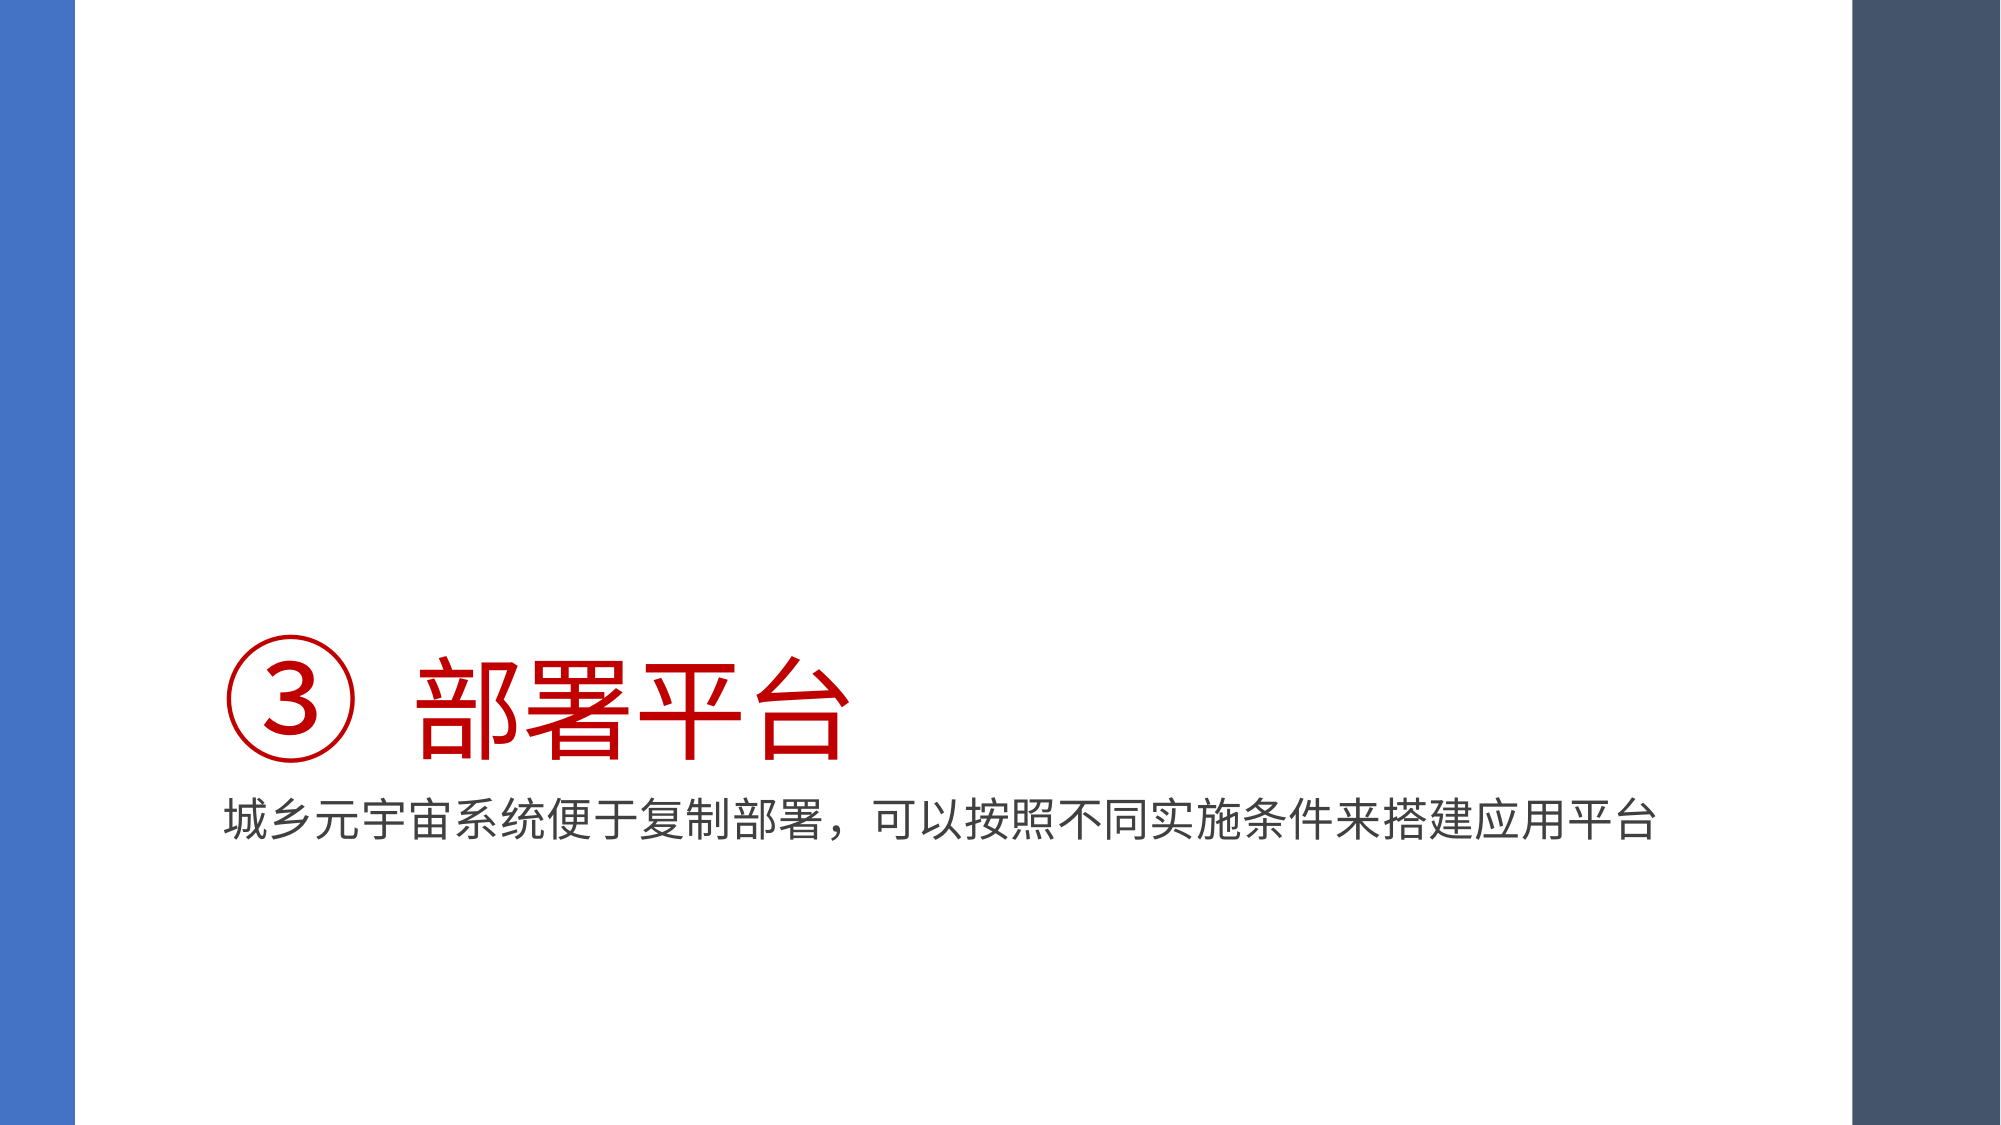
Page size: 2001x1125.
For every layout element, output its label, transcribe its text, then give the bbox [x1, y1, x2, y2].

list 城乡元宇宙系统便于复制部署，可以按照不同实施条件来搭建应用平台 [206, 787, 1752, 1065]
title ③ 部署平台 [206, 124, 1752, 787]
